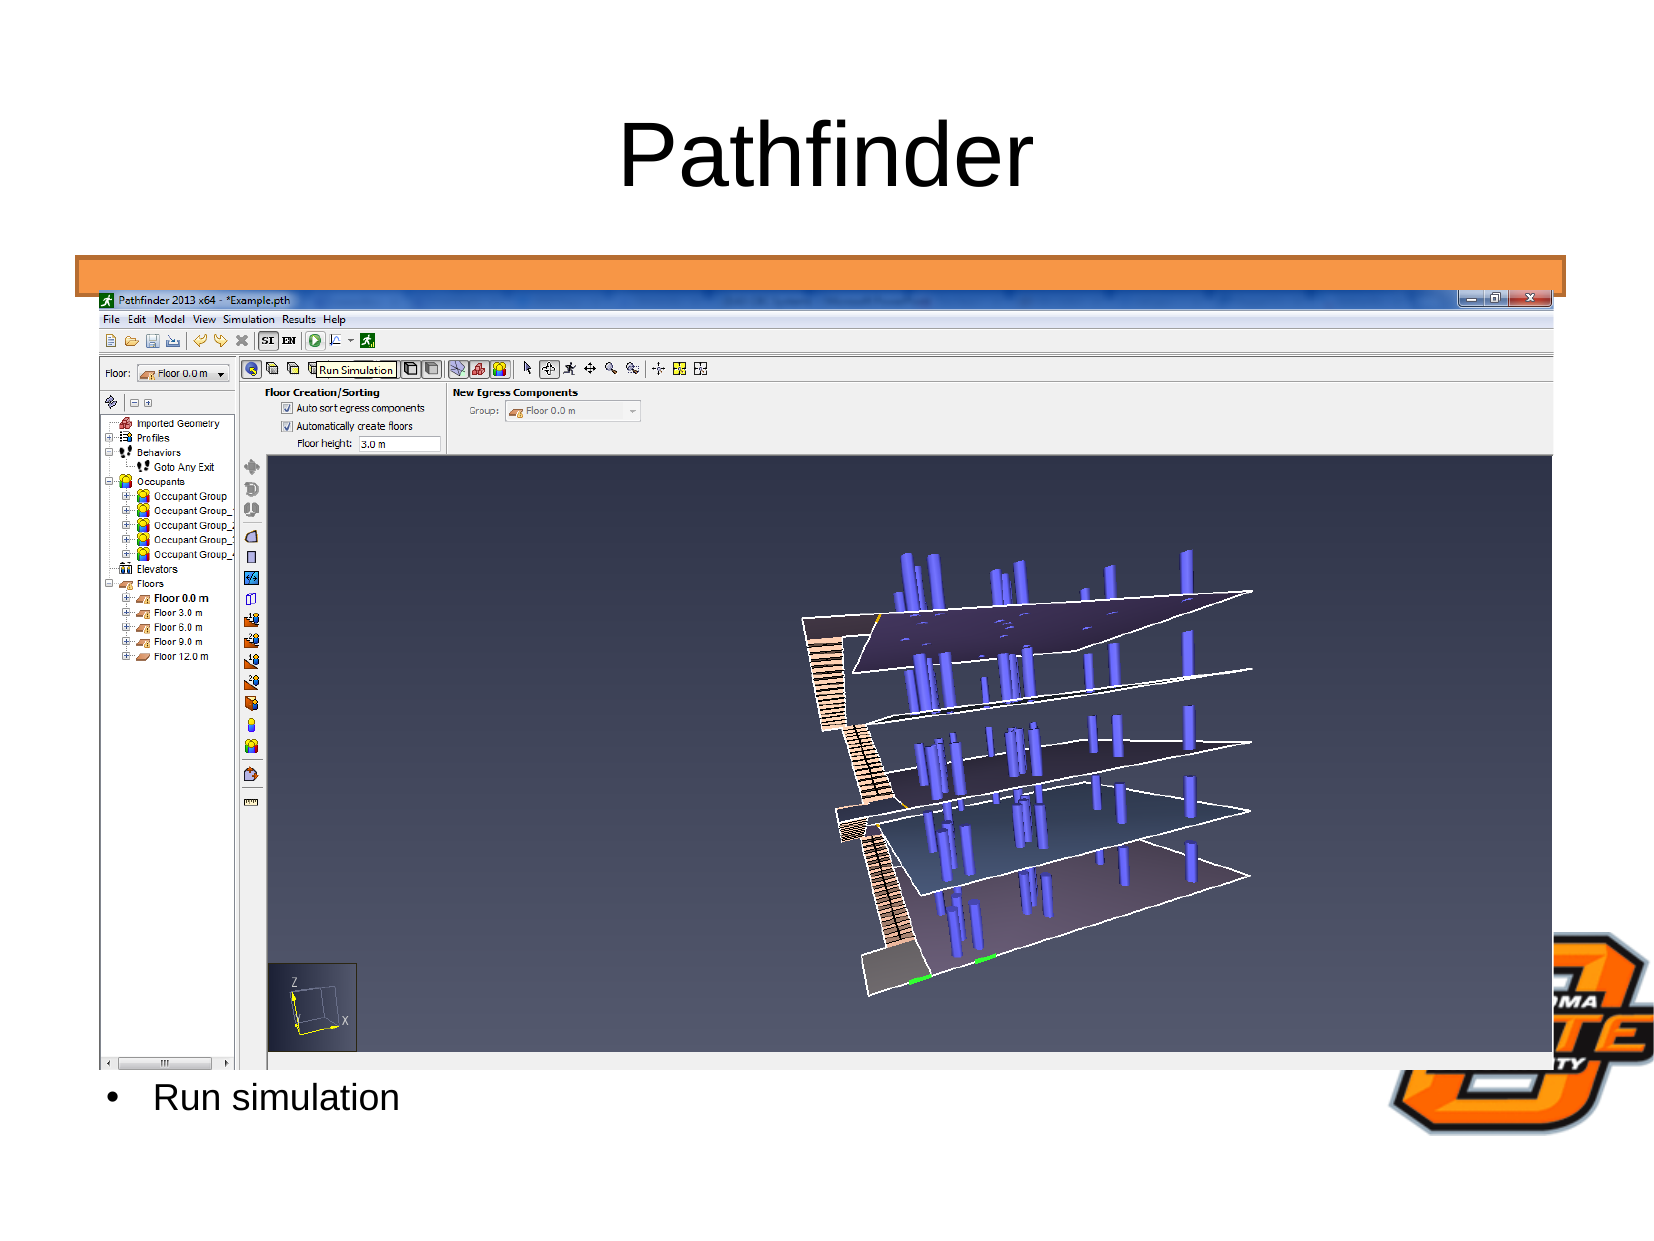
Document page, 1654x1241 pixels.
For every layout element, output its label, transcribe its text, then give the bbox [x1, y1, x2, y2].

title Pathfinder [82, 49, 1571, 257]
text_box Run simulation [91, 1070, 416, 1127]
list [98, 289, 1554, 1071]
picture [1364, 932, 1654, 1136]
